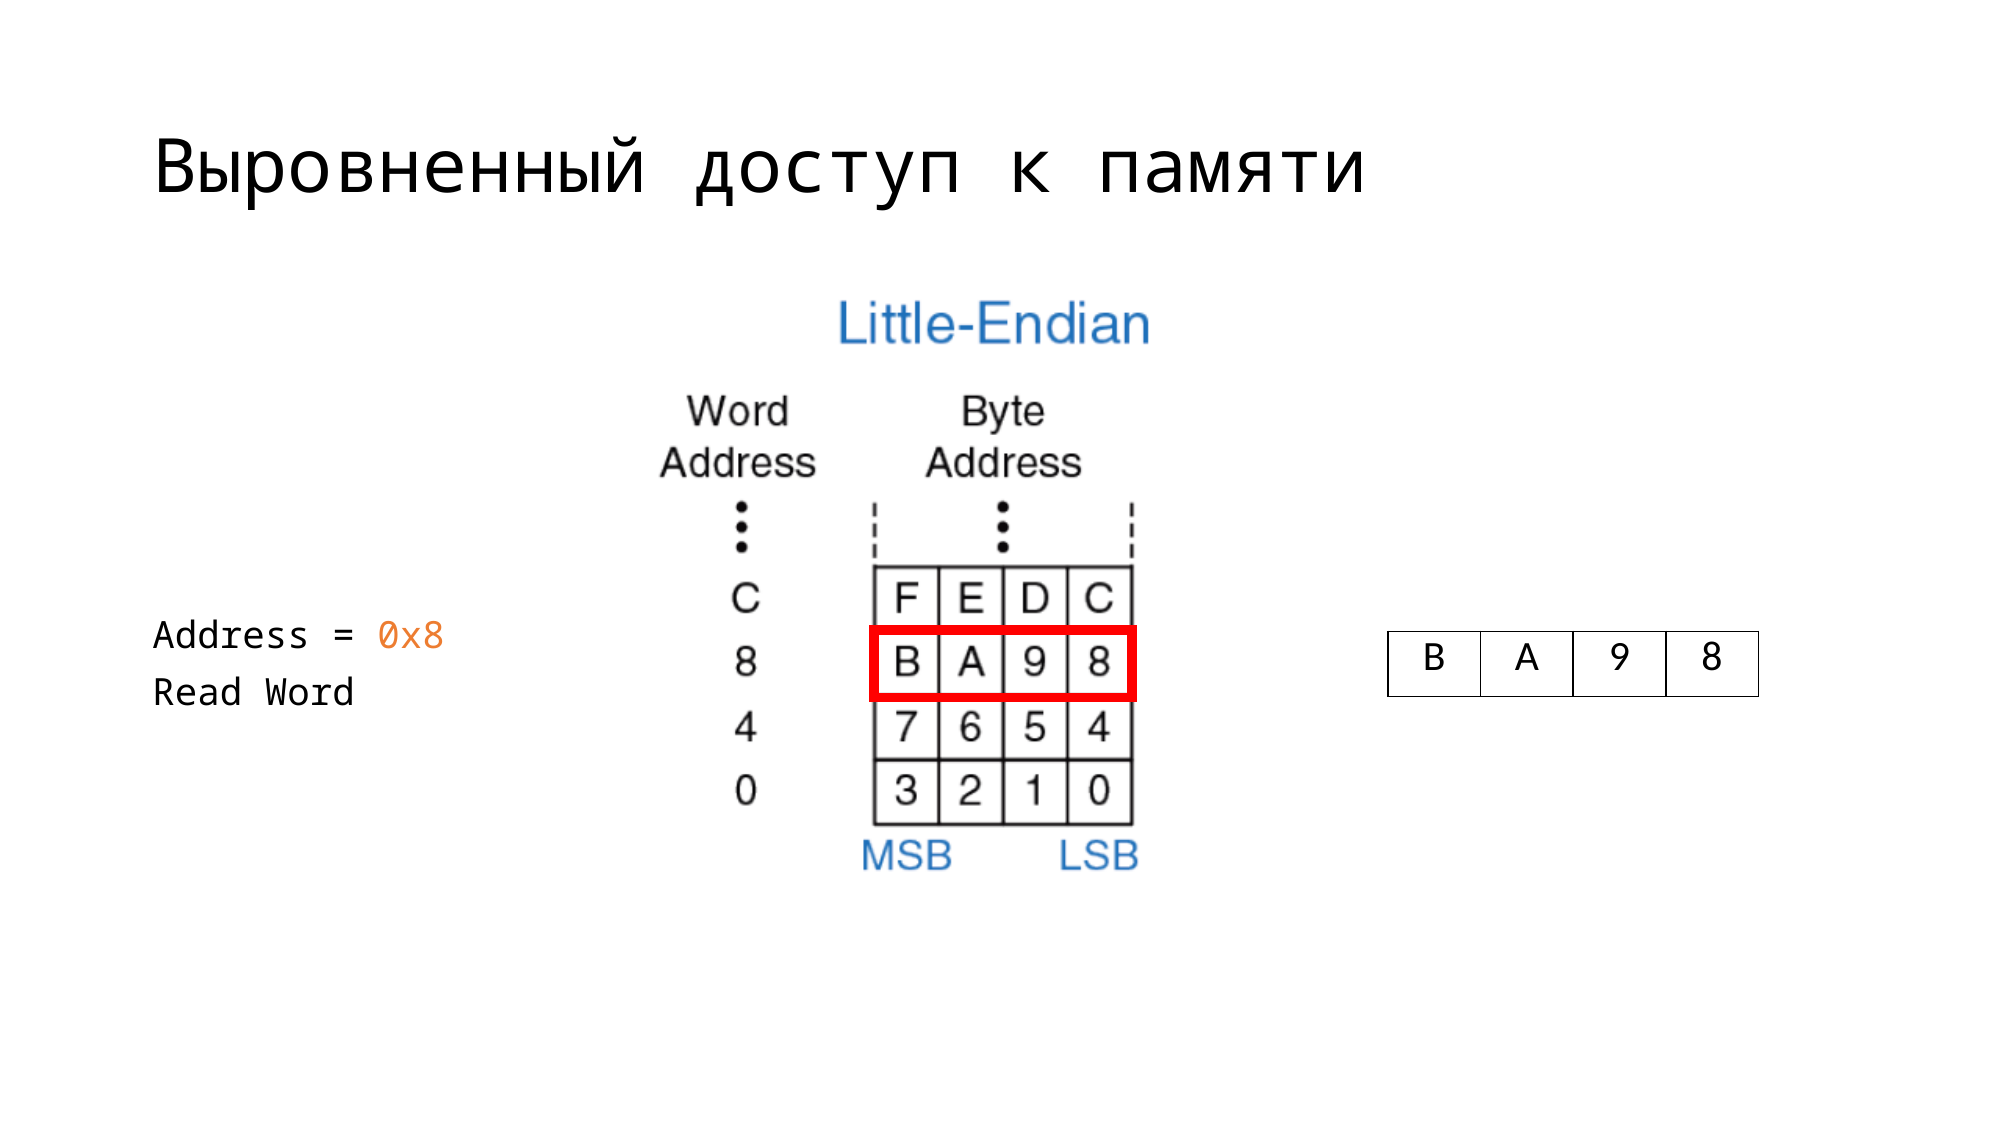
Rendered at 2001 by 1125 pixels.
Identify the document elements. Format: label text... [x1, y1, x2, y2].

table_header 8 [1667, 632, 1758, 696]
table_header A [1481, 632, 1572, 696]
title Выровненный доступ к памяти [137, 59, 1863, 278]
picture [639, 277, 1175, 884]
table_header 9 [1574, 632, 1665, 696]
table_header B [1389, 632, 1480, 696]
text_box Address = 0x8 Read Word [137, 603, 512, 721]
